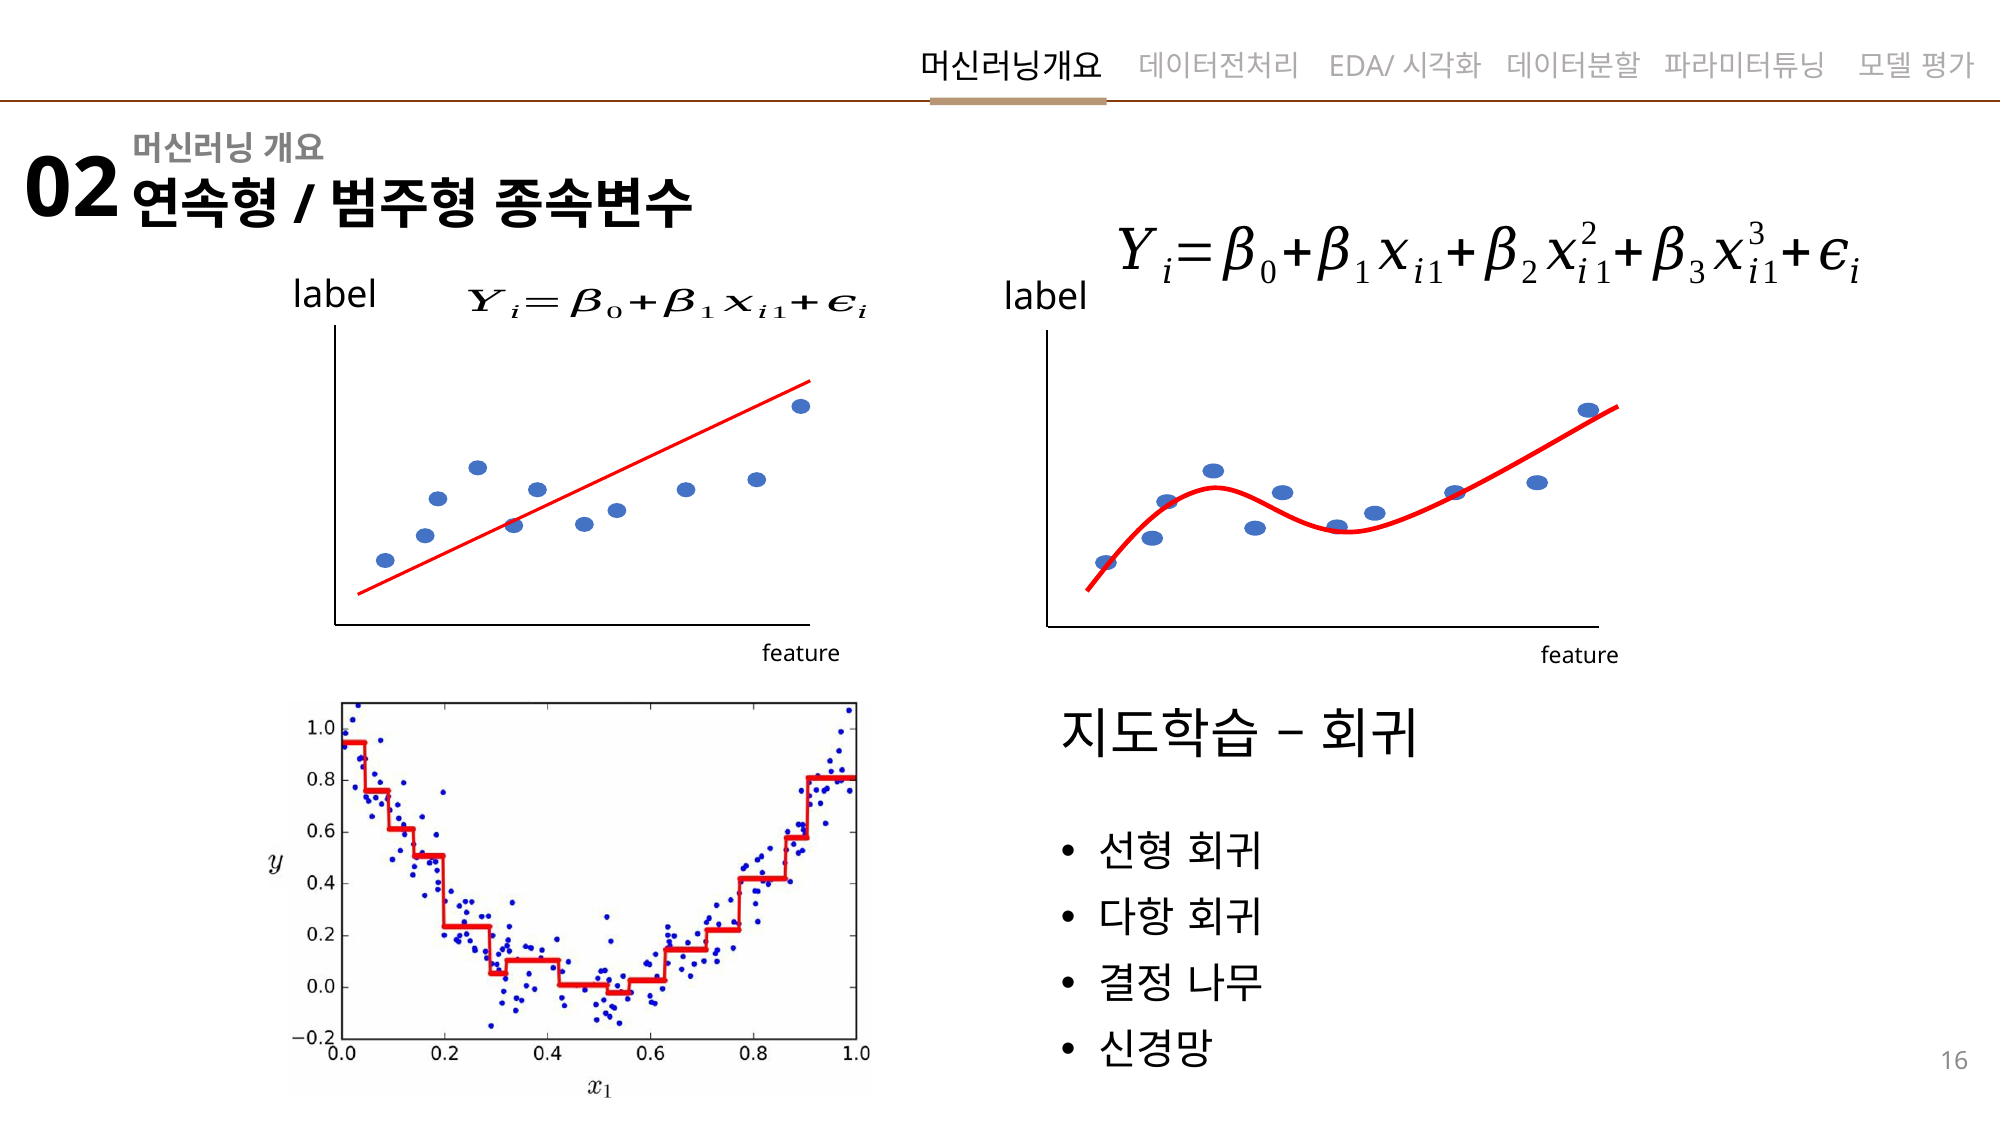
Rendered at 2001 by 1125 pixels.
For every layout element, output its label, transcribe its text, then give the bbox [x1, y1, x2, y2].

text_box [273, 262, 870, 675]
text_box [261, 701, 870, 1110]
text_box 데이터분할 [1491, 39, 1649, 90]
text_box 머신러닝개요 [905, 37, 1145, 93]
slide_number 16 [1820, 1031, 1984, 1092]
text_box 모델 평가 [1844, 39, 2000, 90]
text_box 02 [10, 125, 142, 241]
text_box 파라미터튜닝 [1649, 39, 1844, 90]
text_box 머신러닝 개요 [117, 119, 650, 161]
text_box EDA/시각화 [1313, 39, 1491, 90]
text_box [929, 102, 1108, 106]
text_box 연속형/범주형 종속변수 [116, 161, 725, 242]
list 지도학습 – 회귀 선형 회귀 다항 회귀 결정 나무 신경망 [1045, 699, 1792, 1125]
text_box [974, 212, 1863, 676]
text_box 데이터전처리 [1124, 39, 1313, 90]
